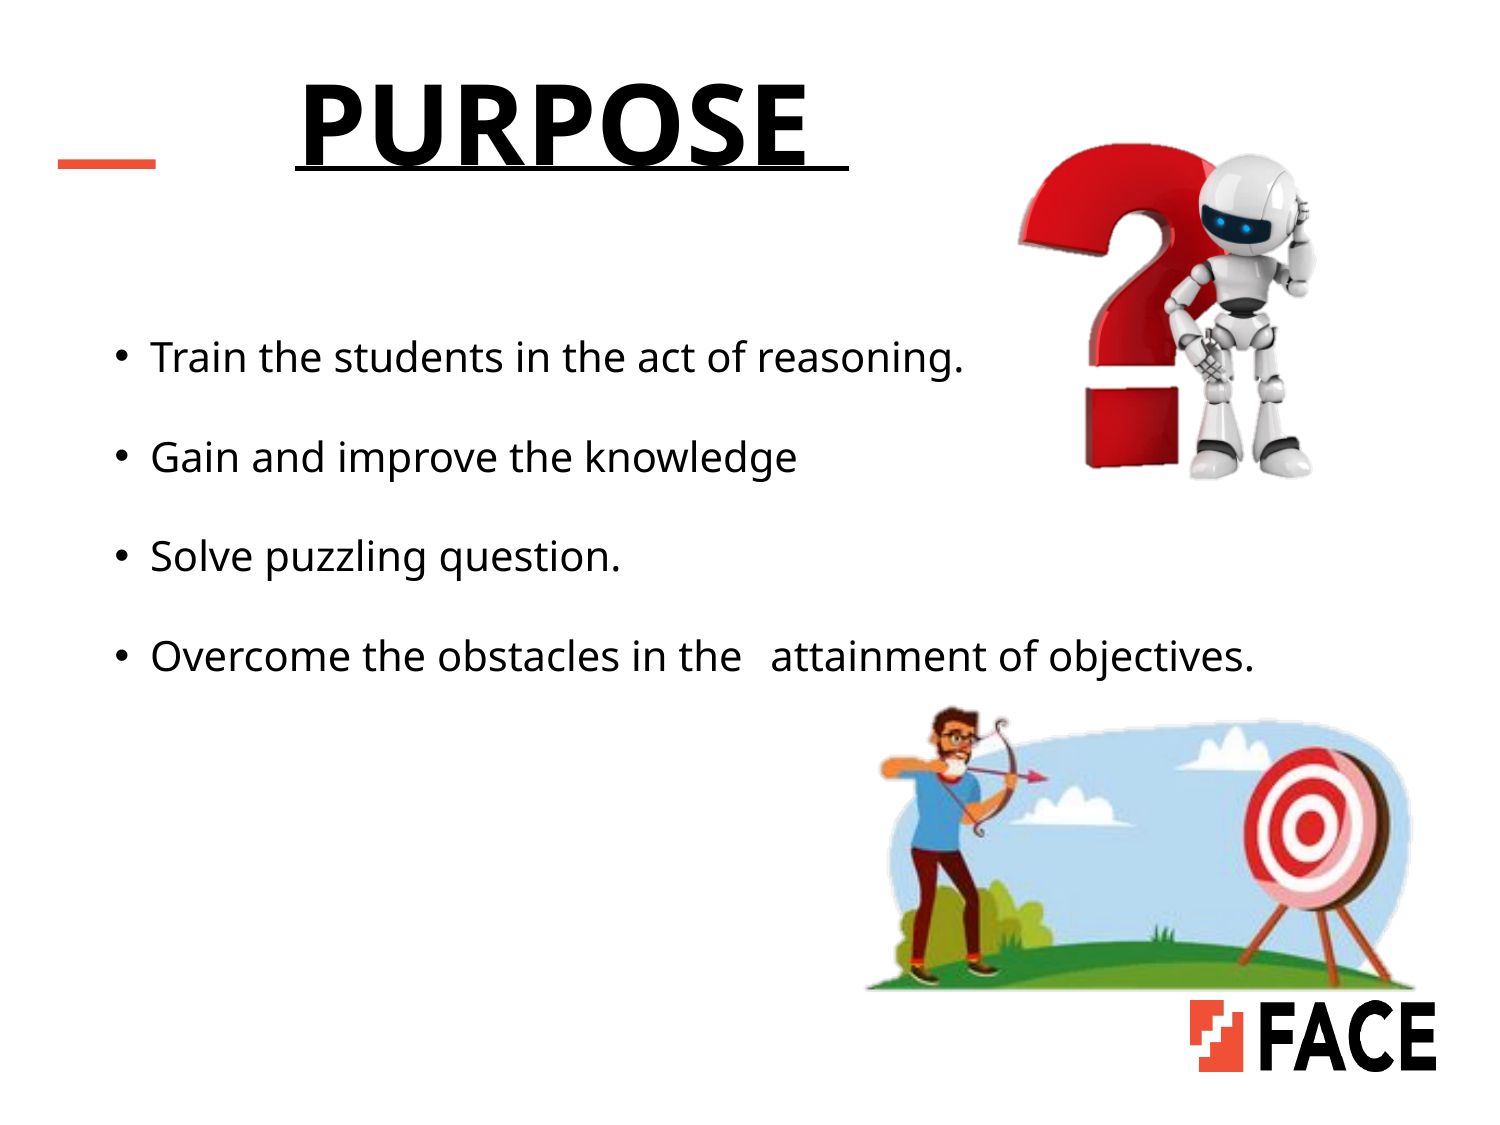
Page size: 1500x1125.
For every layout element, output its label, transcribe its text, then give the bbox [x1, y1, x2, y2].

text_box PURPOSE [296, 50, 986, 181]
text_box [57, 158, 157, 170]
picture [836, 669, 1450, 1072]
text_box Train the students in the act of reasoning. Gain and improve the knowledge Solve puzzling question. Overcome the obstacles in the attainment of objectives. [0, 181, 1500, 688]
picture [979, 123, 1357, 500]
